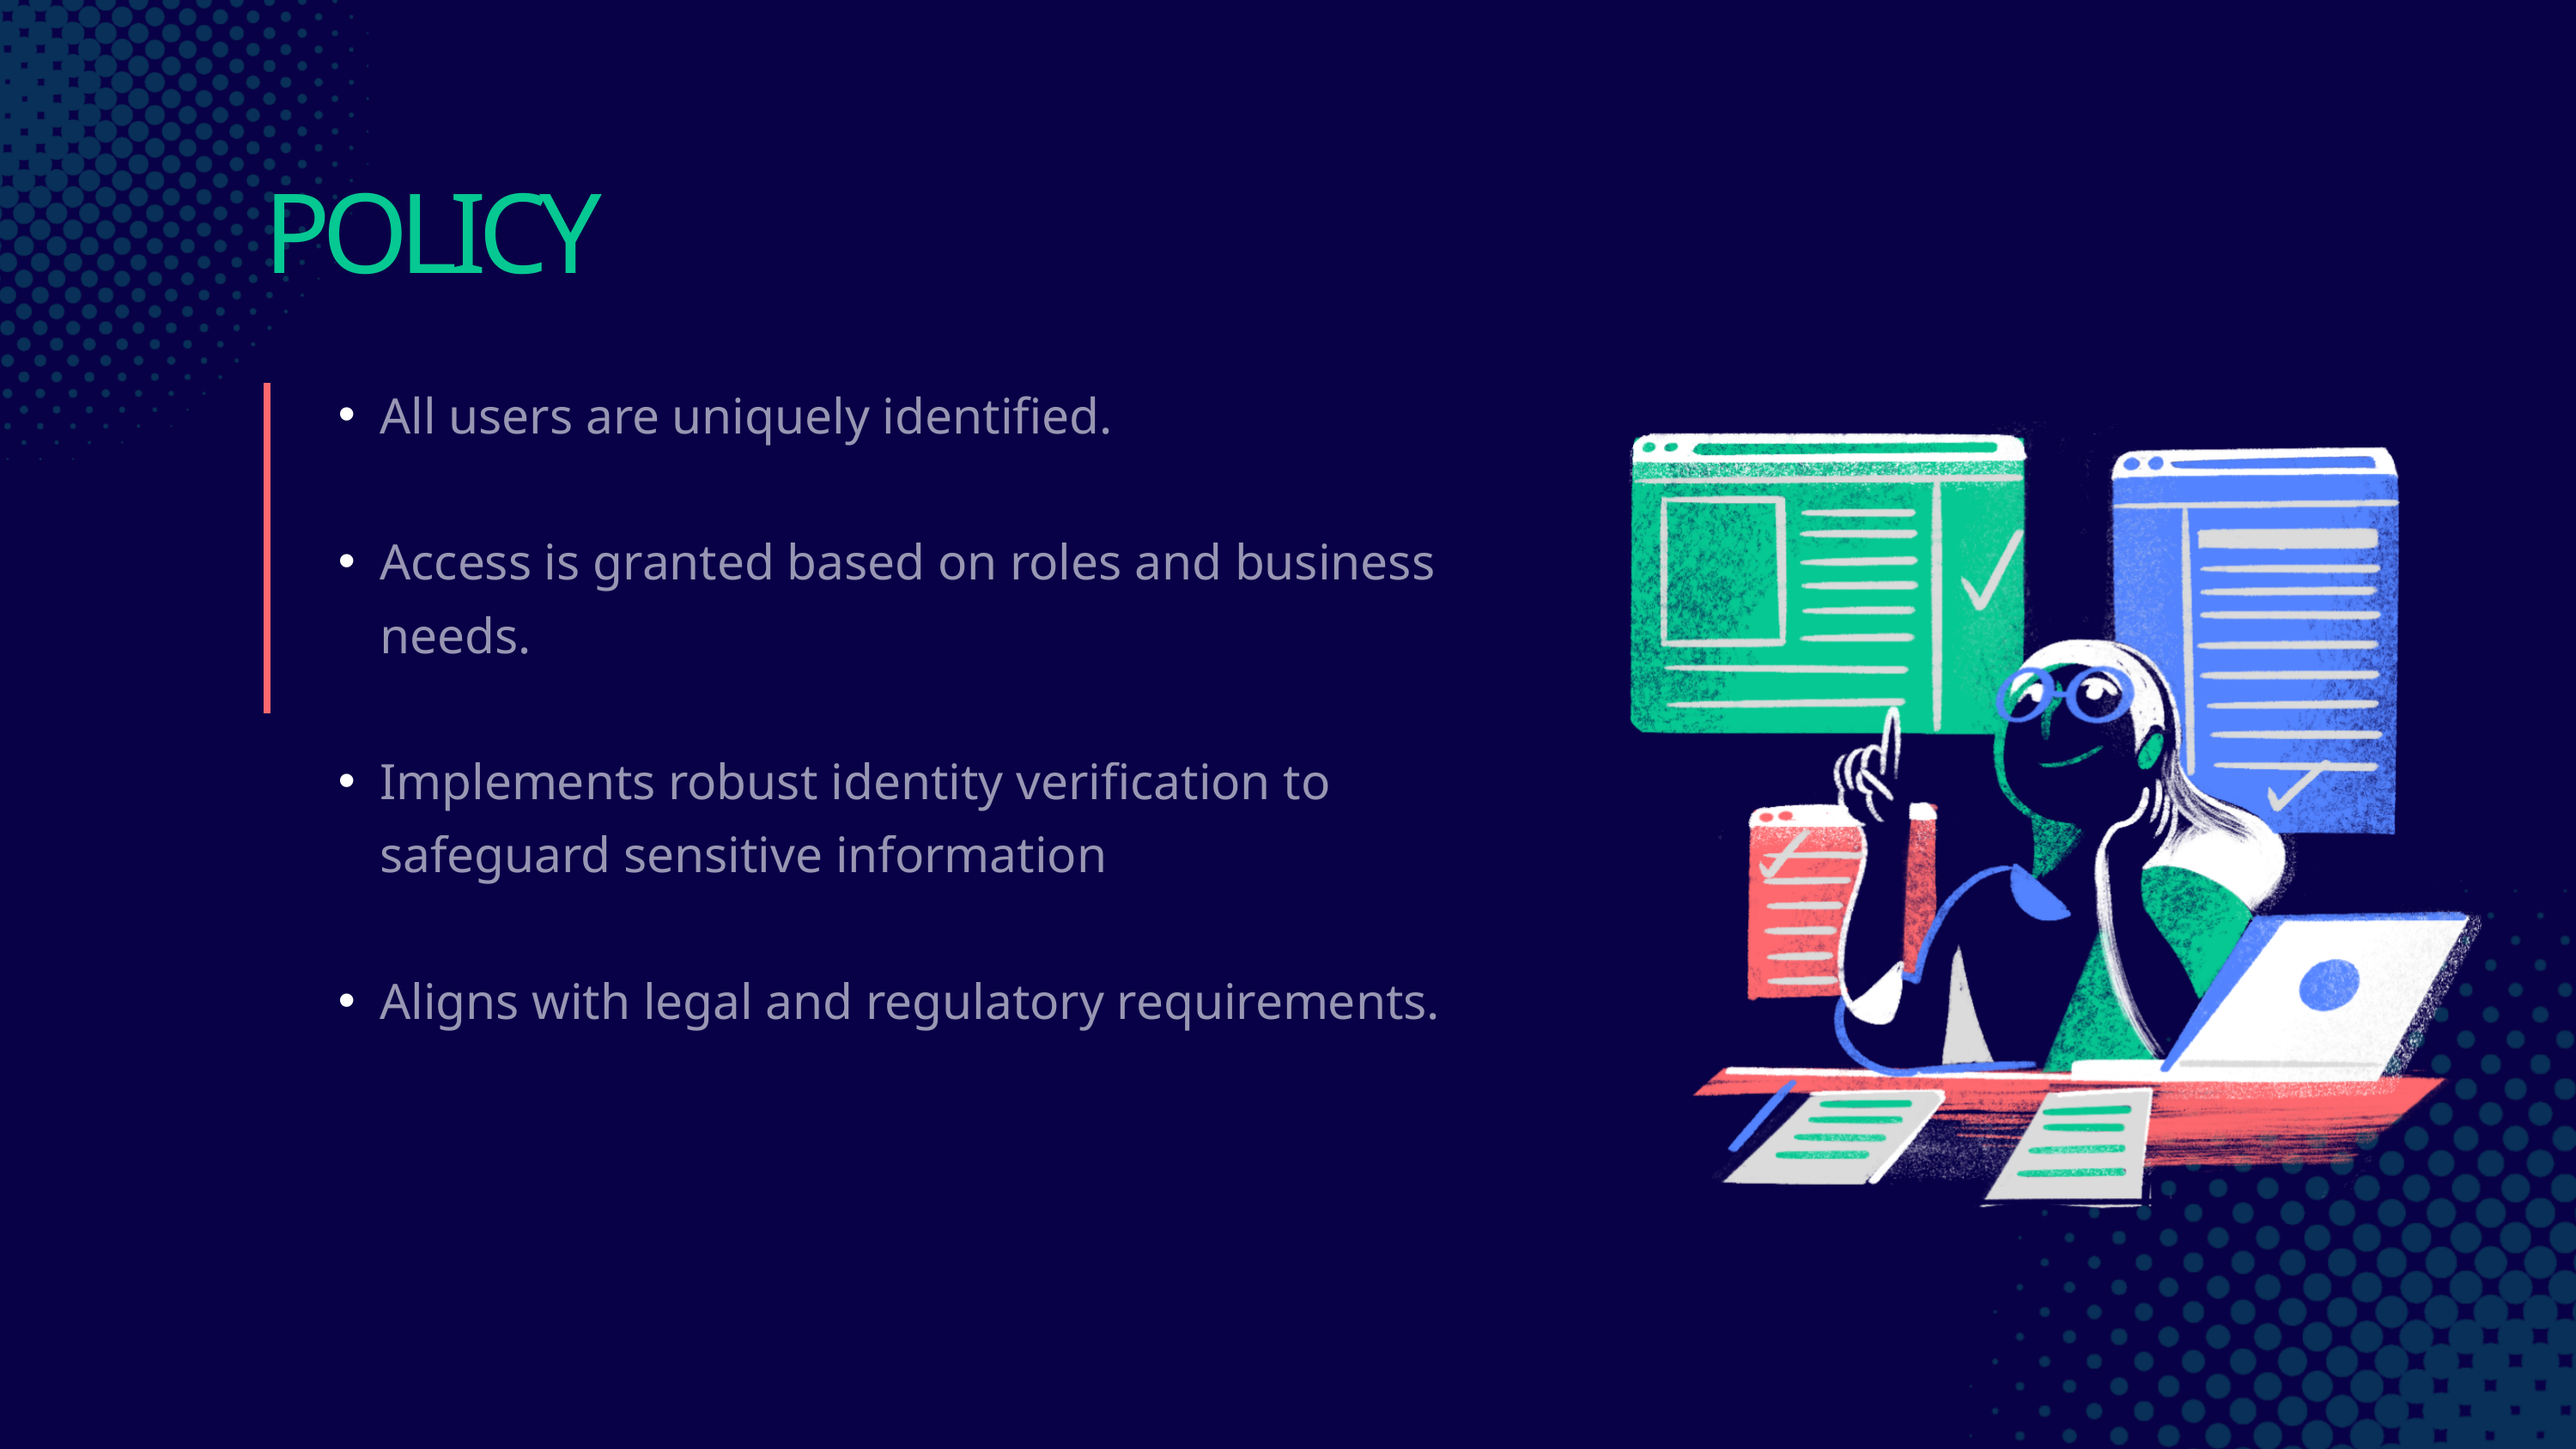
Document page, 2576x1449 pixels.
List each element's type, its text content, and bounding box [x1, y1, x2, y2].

text_box [1969, 889, 2576, 1449]
text_box [1622, 421, 2482, 1229]
text_box POLICY [264, 149, 1623, 296]
text_box [0, 0, 370, 460]
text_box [264, 382, 271, 714]
text_box All users are uniquely identified. Access is granted based on roles and business needs. Implements robust identity verification to safeguard sensitive information Aligns with legal and regulatory requirements. [296, 370, 1553, 1102]
